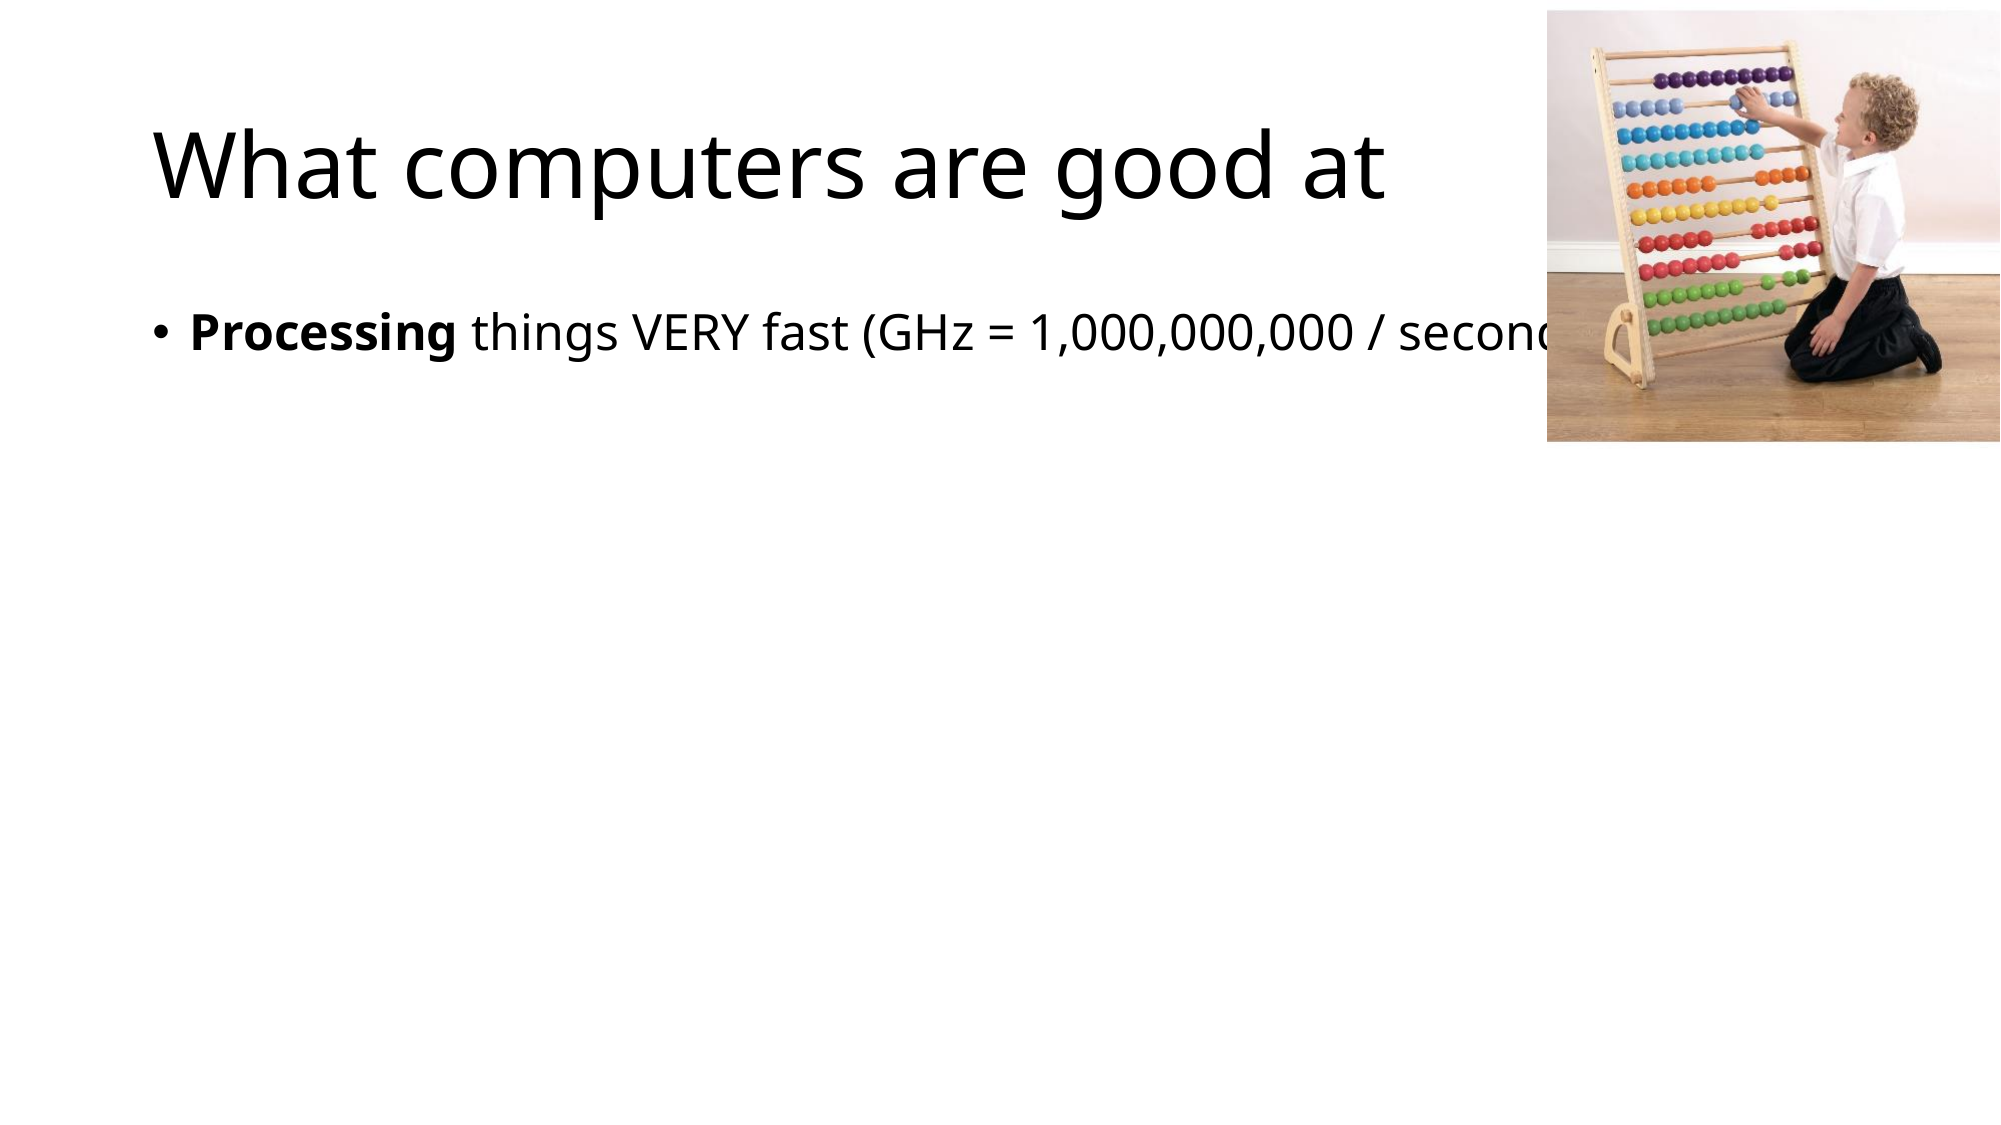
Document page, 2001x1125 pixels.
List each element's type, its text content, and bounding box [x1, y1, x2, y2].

picture [1547, 0, 2000, 453]
title What computers are good at [137, 59, 1547, 278]
list Processing things VERY fast (GHz = 1,000,000,000 / second) [137, 299, 1863, 1014]
